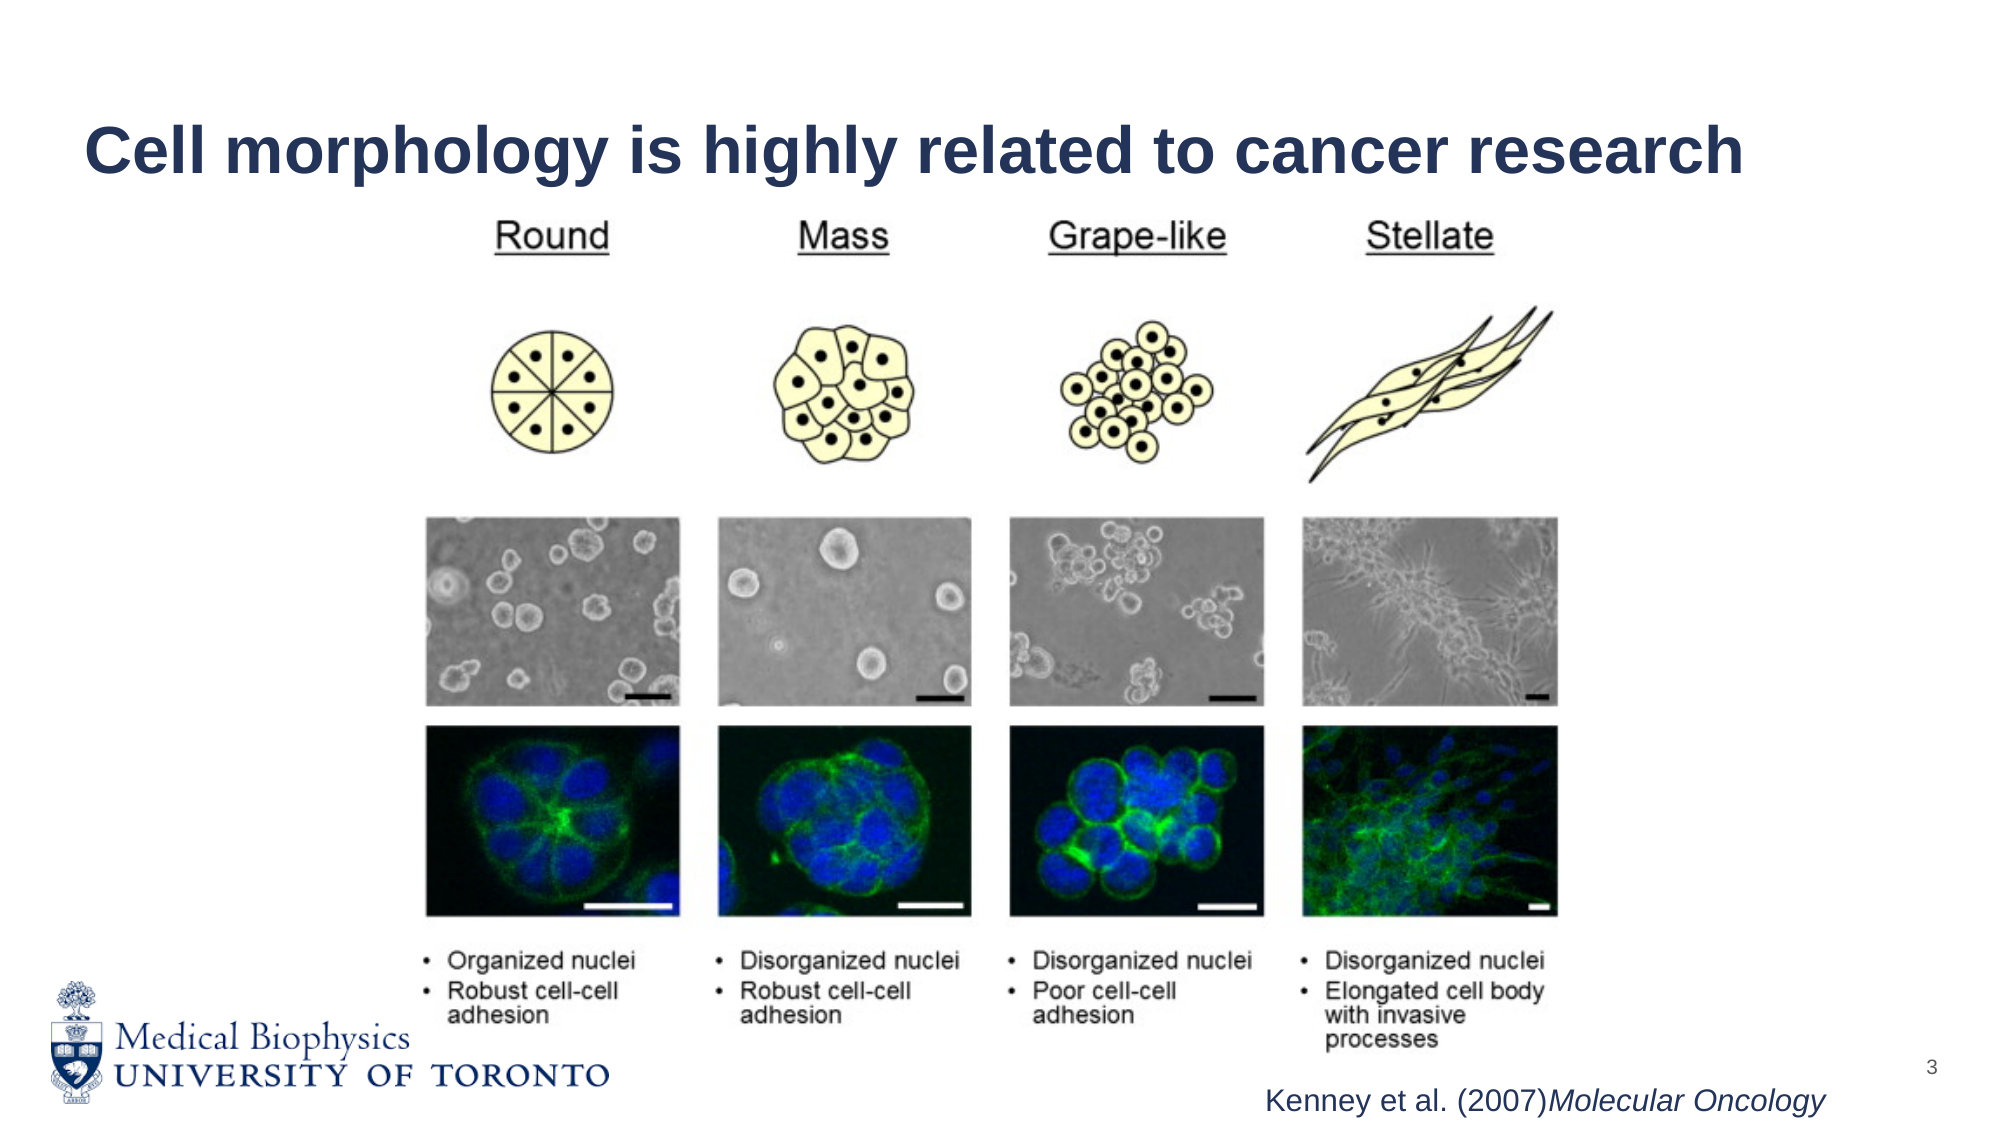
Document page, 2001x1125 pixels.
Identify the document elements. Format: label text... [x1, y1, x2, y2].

slide_number ‹#› [1896, 1036, 1969, 1097]
picture [51, 219, 1561, 1104]
title Cell morphology is highly related to cancer research [69, 50, 1791, 195]
text_box Kenney et al. (2007)Molecular Oncology [1250, 1064, 1915, 1106]
